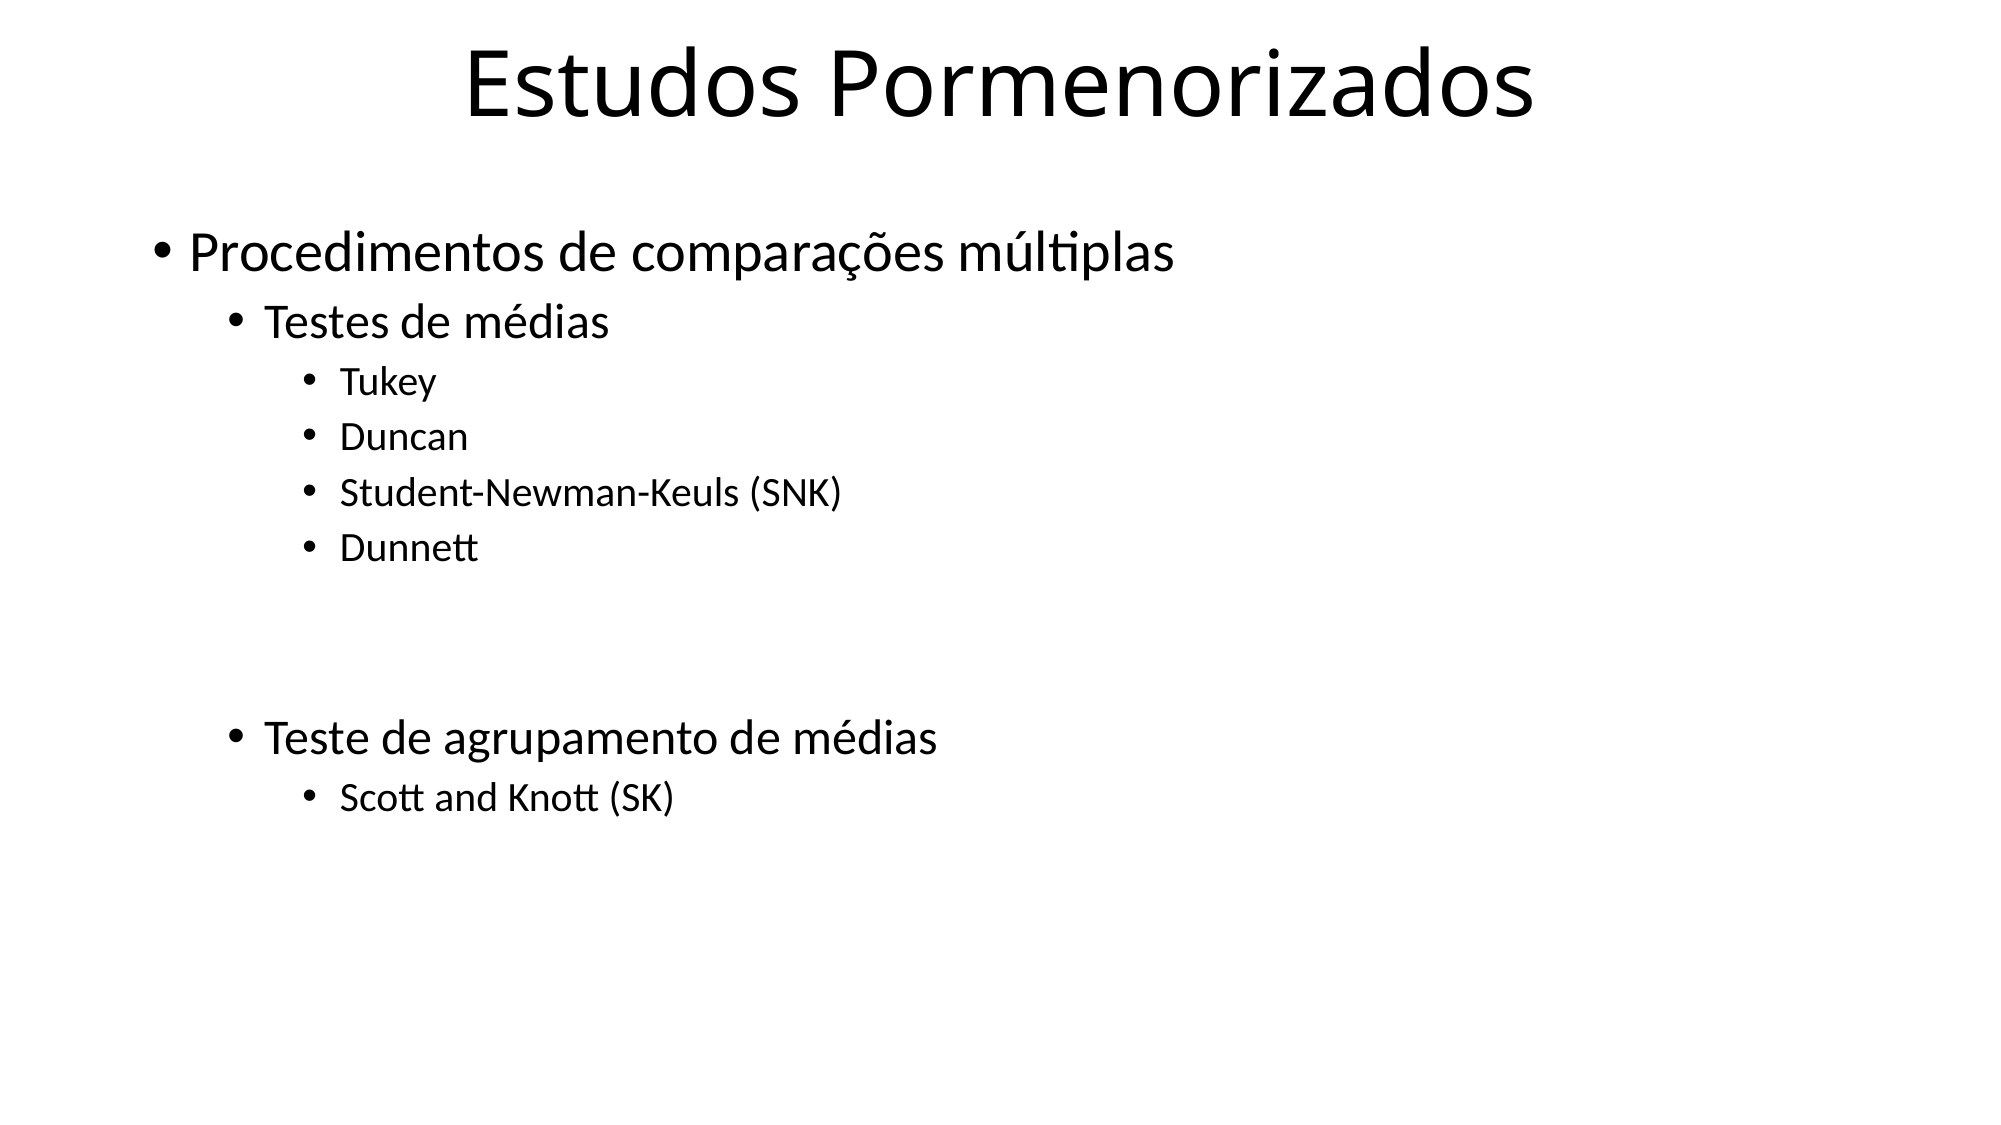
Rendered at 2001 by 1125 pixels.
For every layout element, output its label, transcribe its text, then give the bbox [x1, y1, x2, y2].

title Estudos Pormenorizados [137, 0, 1863, 196]
list Procedimentos de comparações múltiplas Testes de médias Tukey Duncan Student-Newman-Keuls (SNK) Dunnett Teste de agrupamento de médias Scott and Knott (SK) [137, 214, 1863, 1014]
